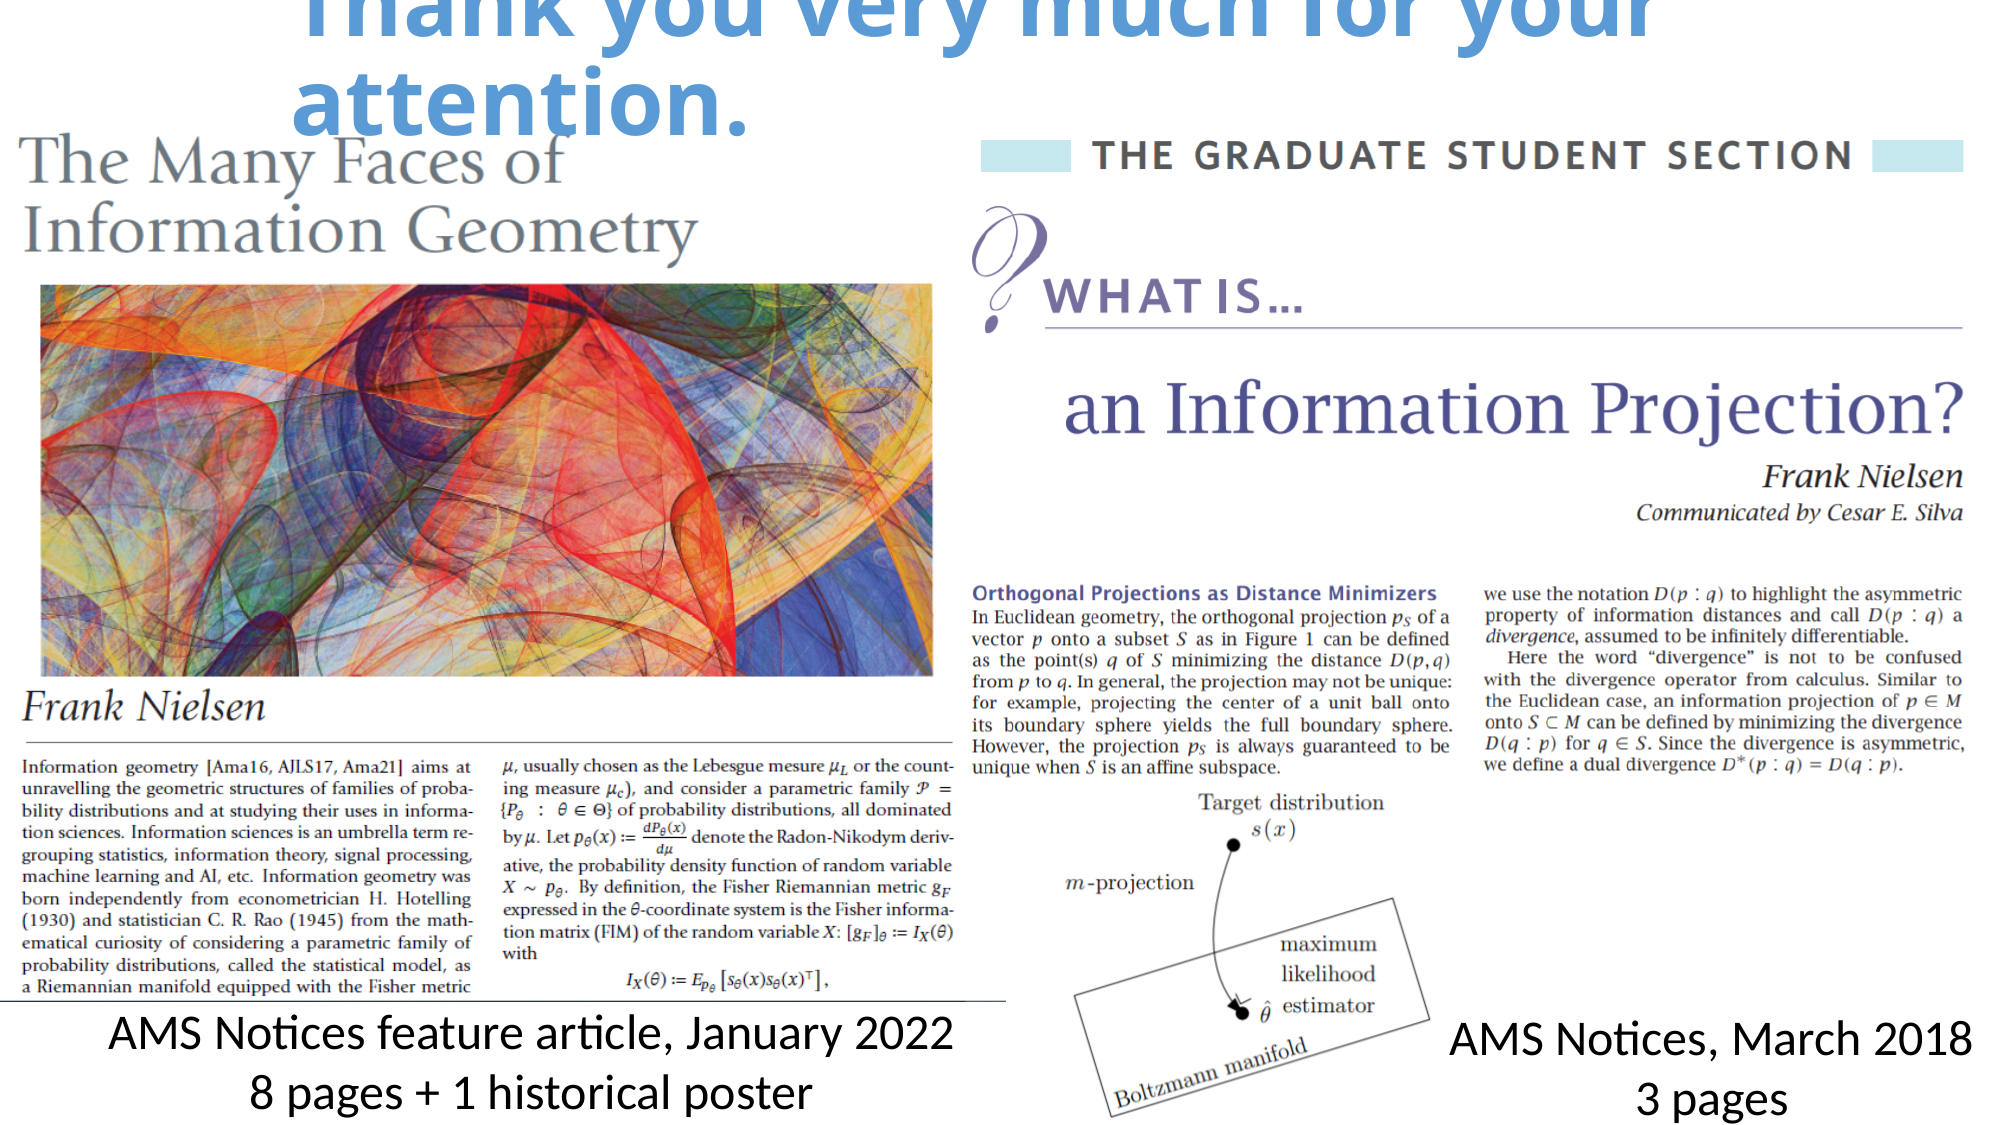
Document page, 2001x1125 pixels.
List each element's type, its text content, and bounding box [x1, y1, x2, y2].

text_box AMS Notices, March 2018 3 pages [1450, 997, 1990, 1125]
picture [0, 102, 1975, 1125]
text_box AMS Notices feature article, January 2022 8 pages + 1 historical poster [93, 1002, 971, 1125]
title Thank you very much for your attention. [275, 0, 2000, 165]
